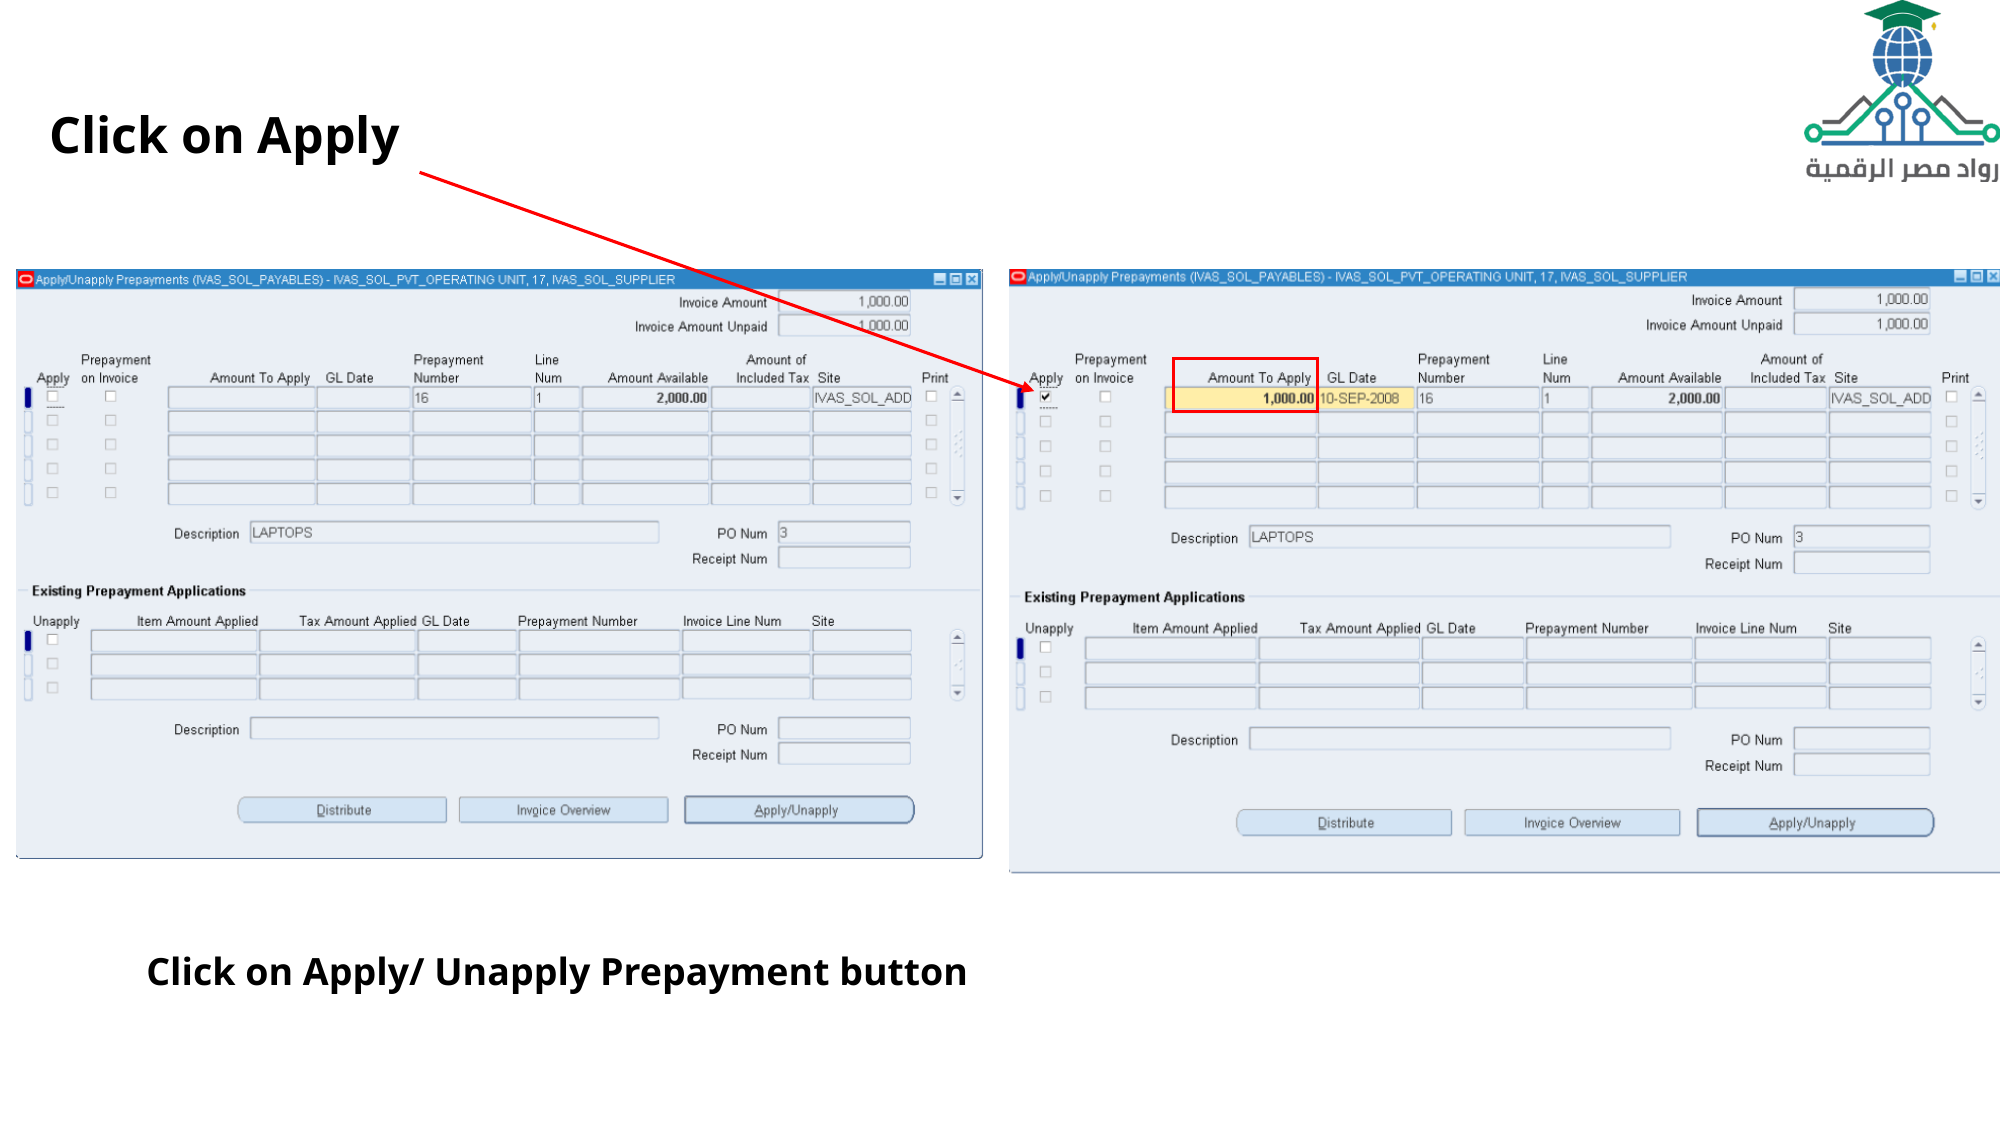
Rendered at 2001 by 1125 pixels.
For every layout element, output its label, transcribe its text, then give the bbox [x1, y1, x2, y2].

picture [15, 269, 988, 860]
picture [1804, 0, 2000, 183]
text_box Click on Apply [34, 96, 1035, 172]
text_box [419, 171, 1035, 392]
text_box Click on Apply/ Unapply Prepayment button [131, 940, 1132, 1000]
picture [1008, 269, 2000, 876]
